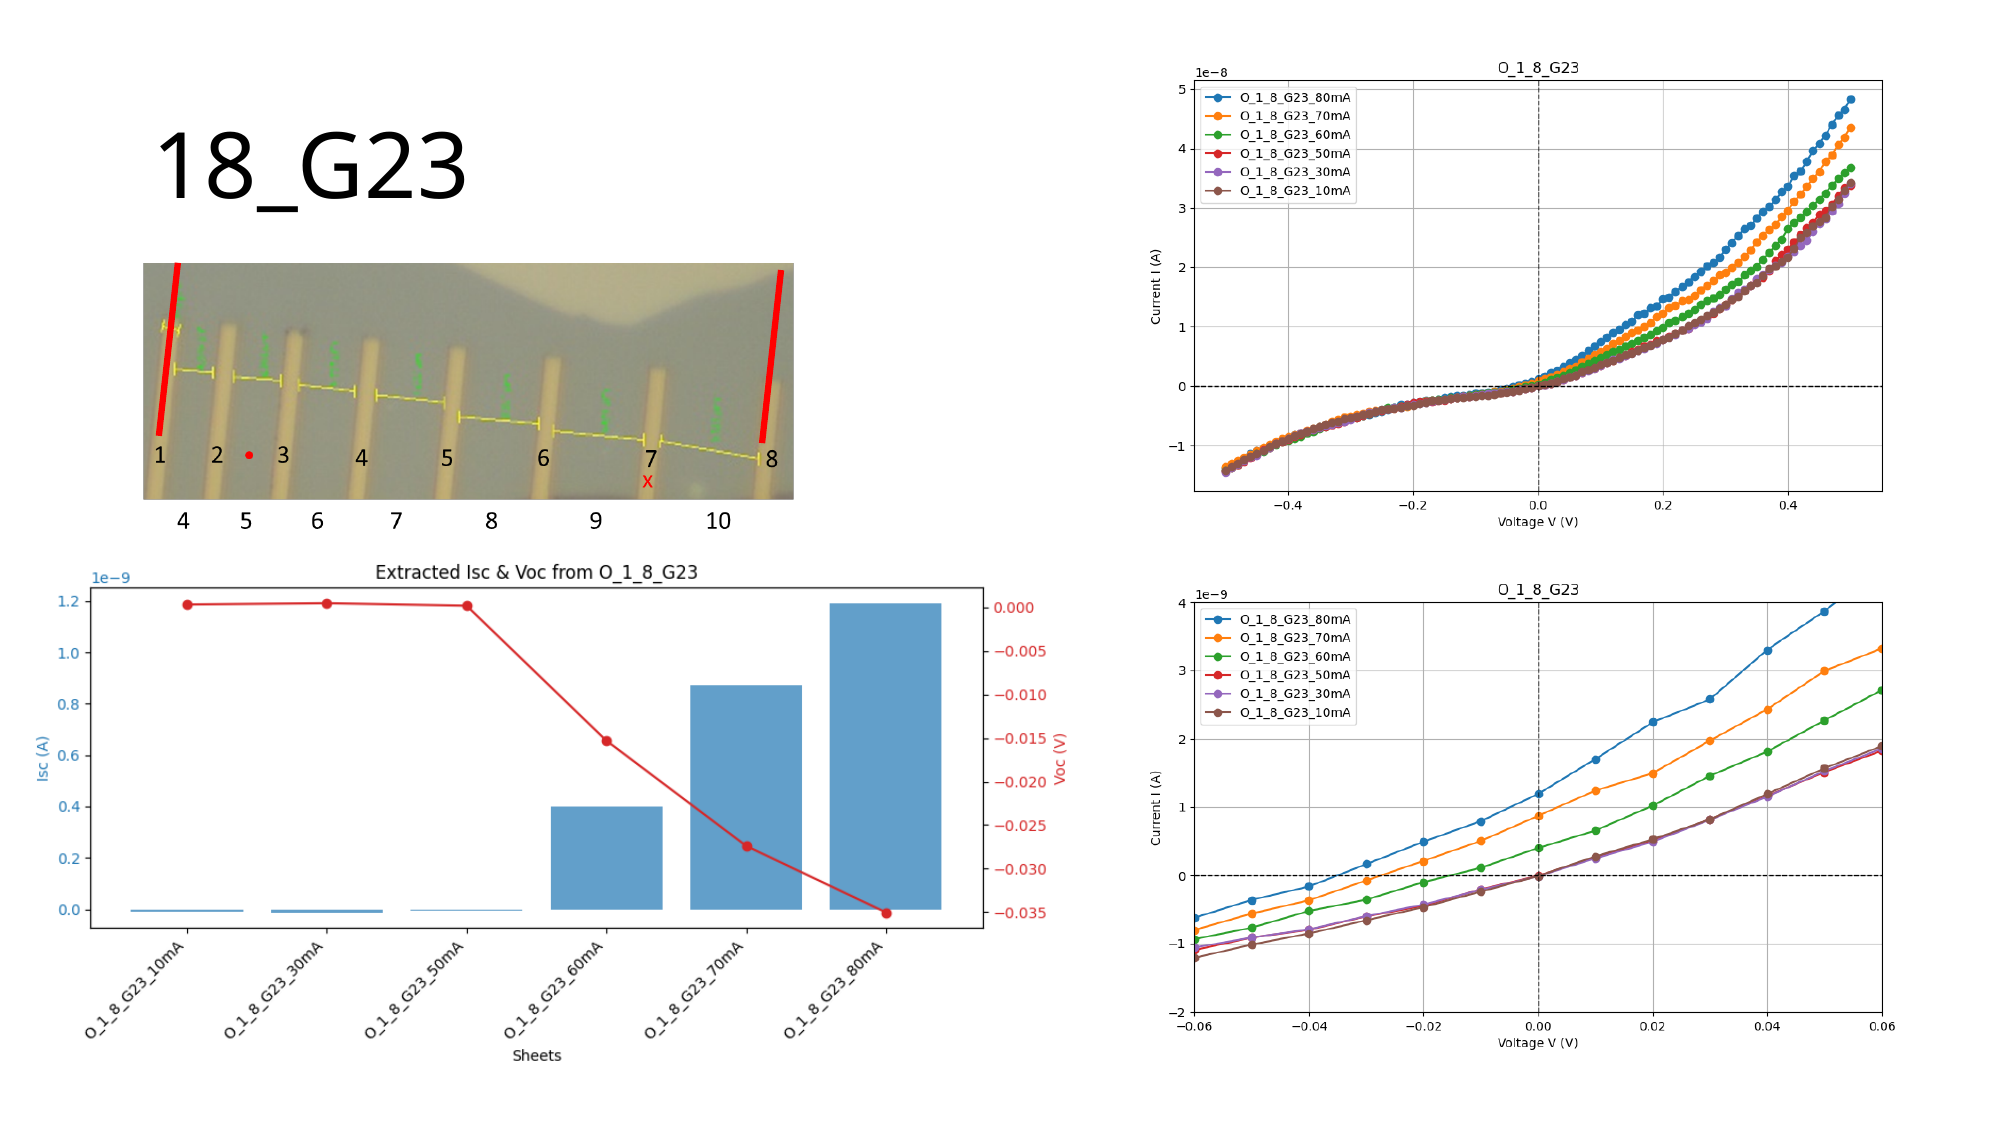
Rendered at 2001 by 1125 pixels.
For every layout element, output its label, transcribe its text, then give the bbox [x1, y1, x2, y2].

picture [20, 16, 1970, 1080]
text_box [137, 262, 794, 551]
title 18_G23 [137, 59, 1083, 278]
